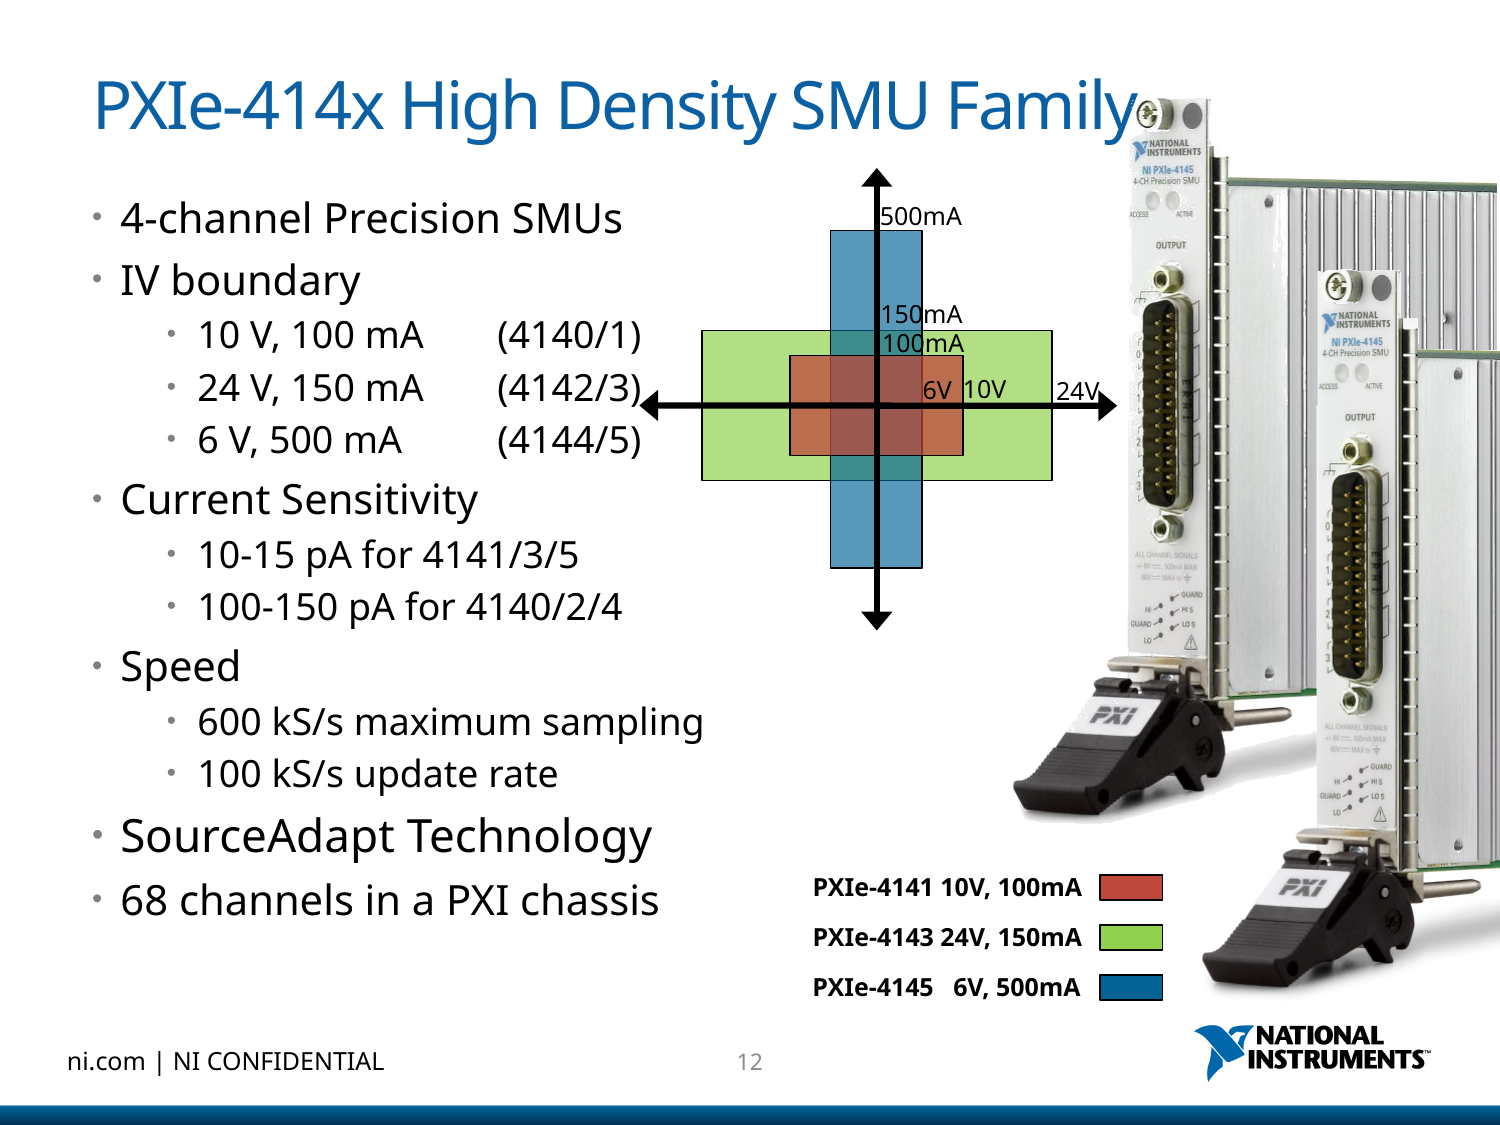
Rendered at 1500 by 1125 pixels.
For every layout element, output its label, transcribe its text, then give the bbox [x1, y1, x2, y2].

text_box PXIe-4145 6V, 500mA [797, 964, 990, 1010]
list 4-channel Precision SMUs IV boundary 10 V, 100 mA (4140/1) 24 V, 150 mA (4142/3) 6 V, 500 mA (4144/5) Current Sensitivity 10-15 pA for 4141/3/5 100-150 pA for 4140/2/4 Speed 600 kS/s maximum sampling 100 kS/s update rate SourceAdapt Technology 68 channels in a PXI chassis [77, 183, 783, 996]
title PXIe-414x High Density SMU Family [77, 23, 1418, 182]
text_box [639, 167, 1118, 631]
text_box PXIe-4143 24V, 150mA [797, 914, 990, 960]
picture [0, 0, 1500, 1125]
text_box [995, 76, 1500, 1038]
text_box PXIe-4141 10V, 100mA [797, 864, 990, 910]
